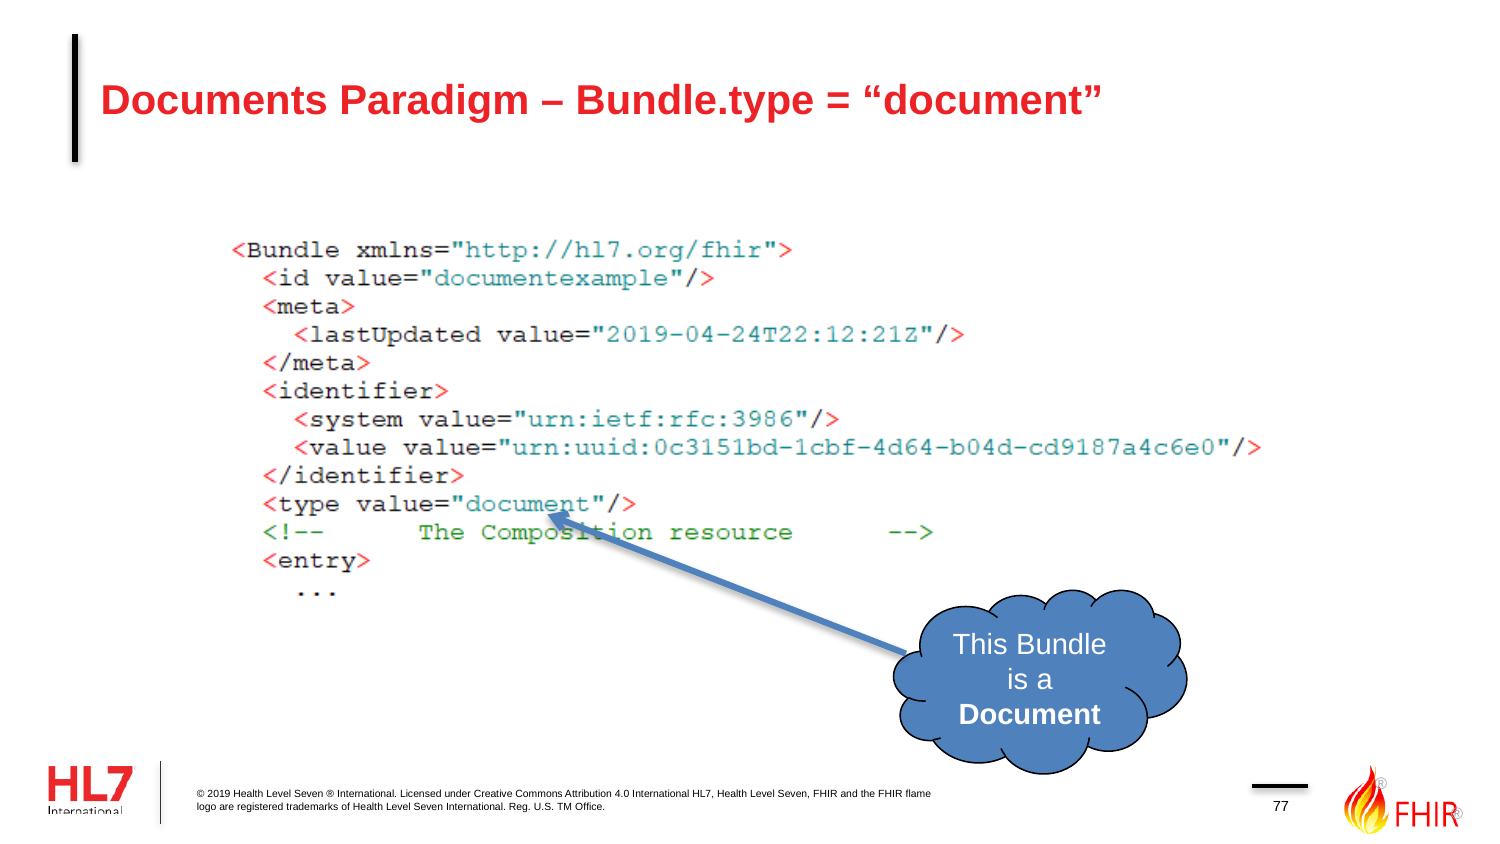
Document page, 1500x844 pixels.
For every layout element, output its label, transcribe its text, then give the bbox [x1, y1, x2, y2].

picture [227, 237, 1272, 607]
footer © 2019 Health Level Seven ® International. Licensed under Creative Commons Attribution 4.0 International HL7, Health Level Seven, FHIR and the FHIR flame logo are registered trademarks of Health Level Seven International. Reg. U.S. TM Office. [196, 786, 941, 813]
slide_number 77 [1258, 786, 1304, 814]
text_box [546, 514, 907, 654]
title Documents Paradigm – Bundle.type = “document” [100, 33, 1451, 163]
picture [1339, 760, 1463, 837]
text_box This Bundle is a Document [893, 615, 1187, 774]
